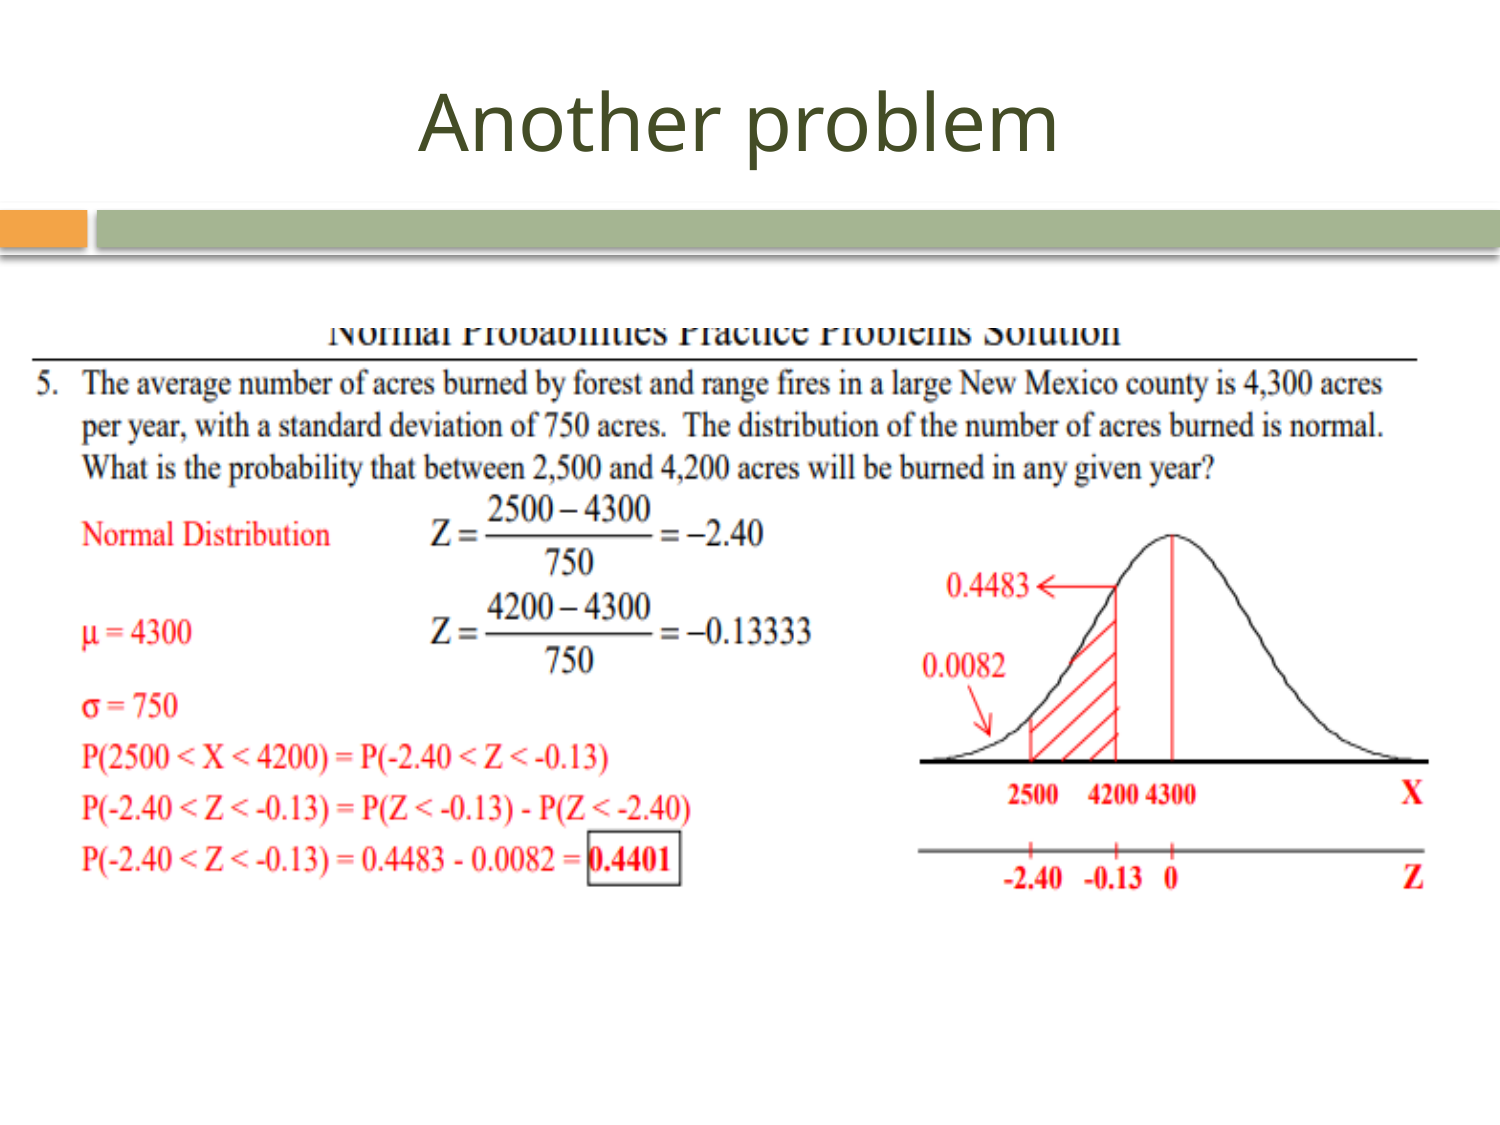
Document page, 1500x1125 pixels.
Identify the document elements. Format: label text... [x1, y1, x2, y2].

title Another problem [64, 66, 1415, 172]
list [1, 327, 1499, 907]
